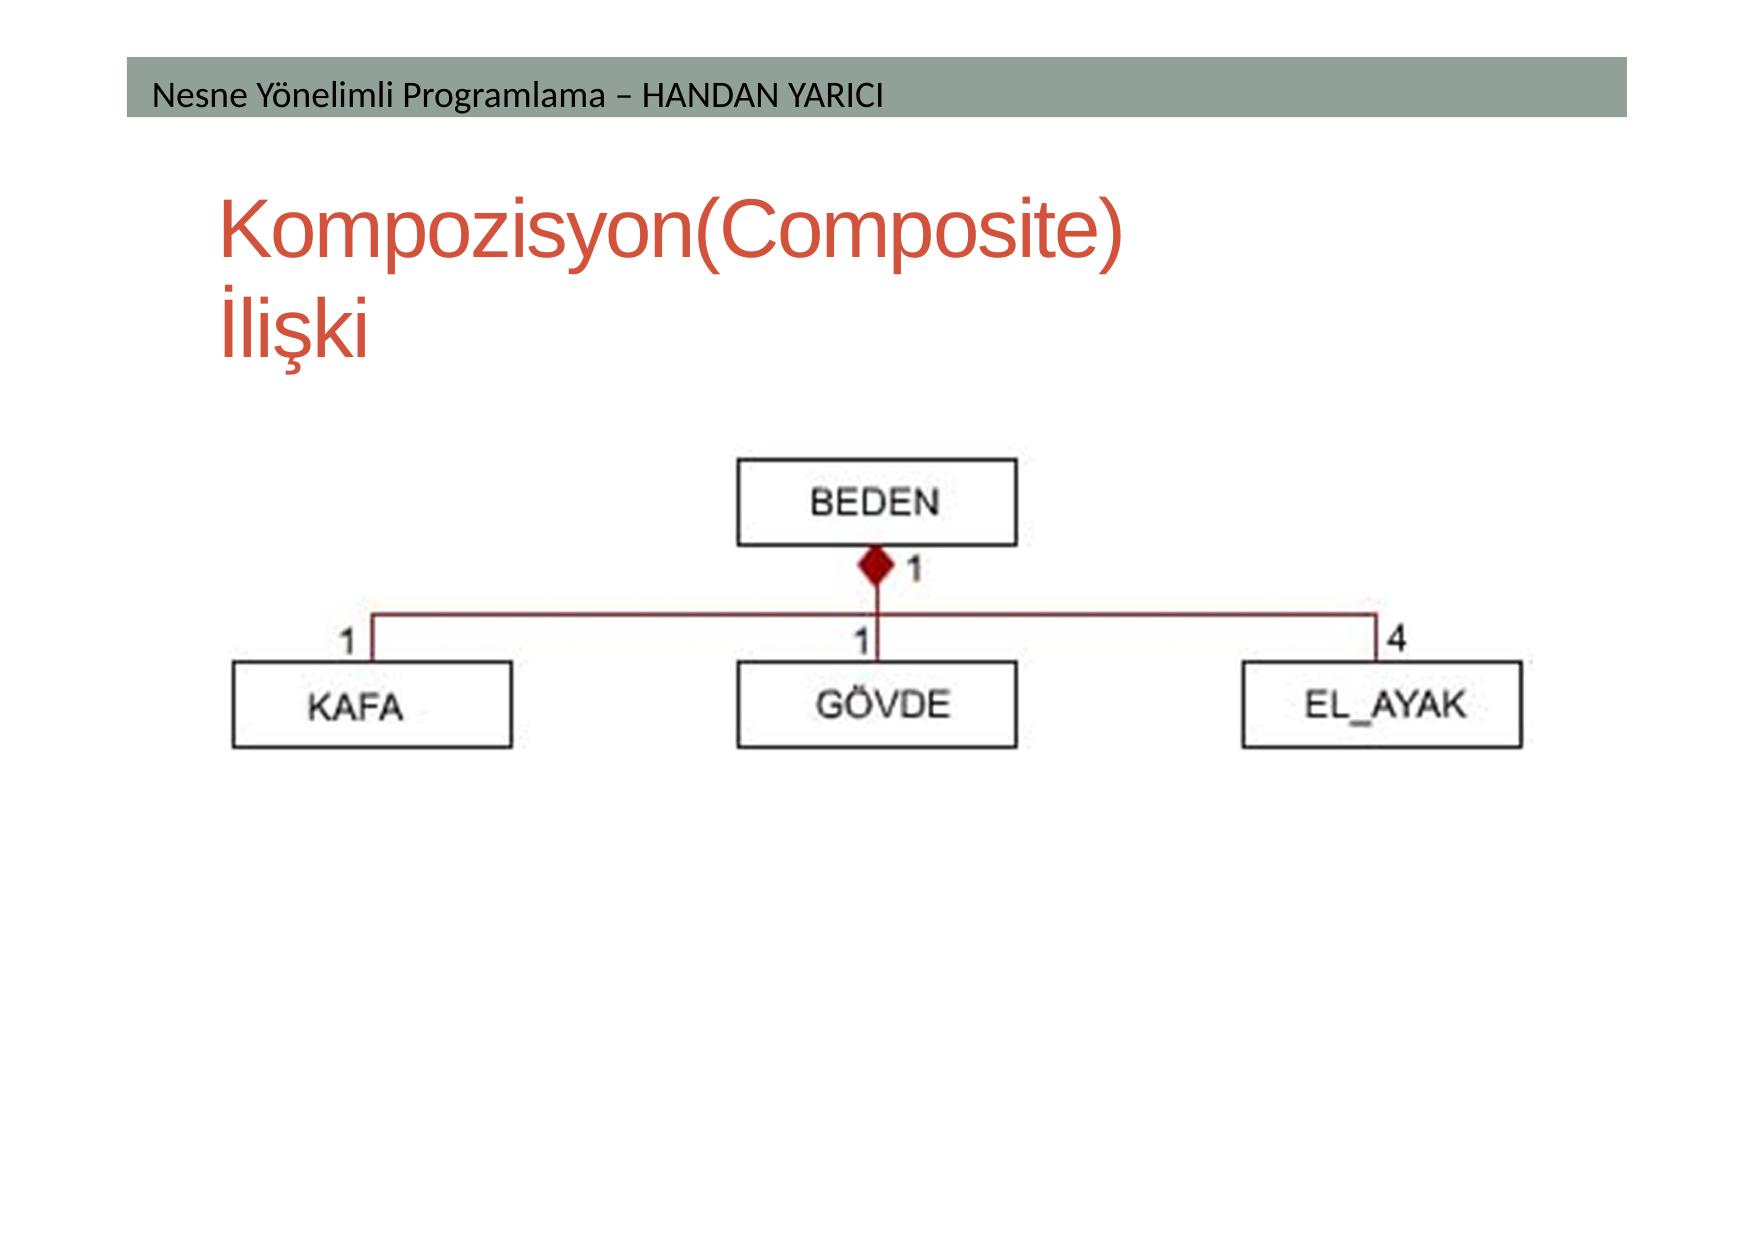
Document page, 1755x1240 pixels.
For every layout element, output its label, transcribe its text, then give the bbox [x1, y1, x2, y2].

text_box [227, 446, 1534, 752]
text_box Nesne Yönelimli Programlama – HANDAN YARICI [137, 62, 901, 123]
title Kompozisyon(Composite) İlişki [215, 171, 1302, 381]
